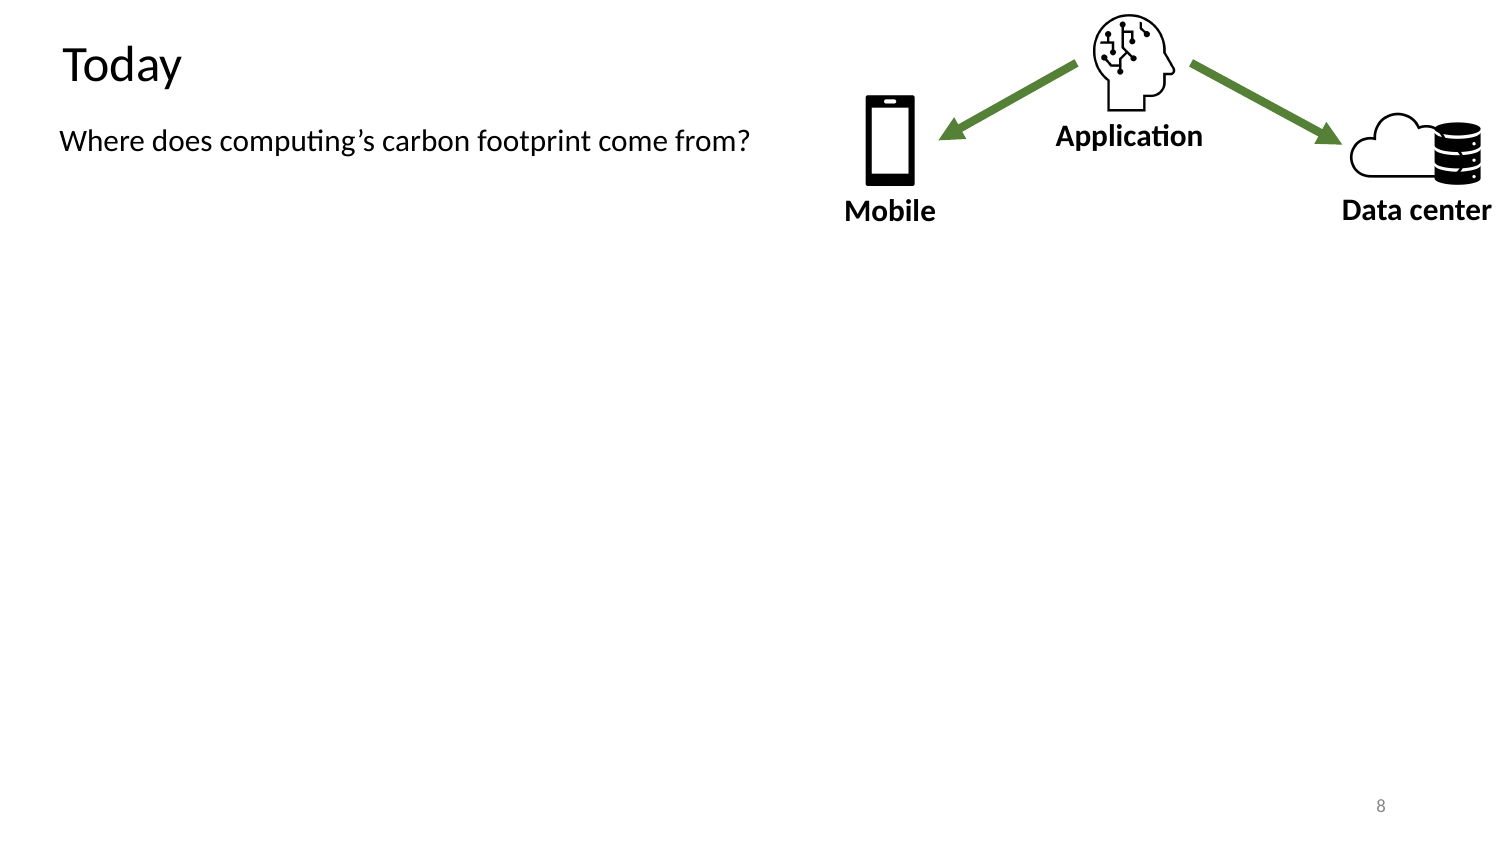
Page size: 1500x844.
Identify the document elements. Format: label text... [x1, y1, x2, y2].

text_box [763, 5, 1500, 219]
title Today [51, 32, 758, 99]
text_box Where does computing’s carbon footprint come from? [48, 115, 758, 203]
slide_number 8 [1059, 782, 1397, 827]
